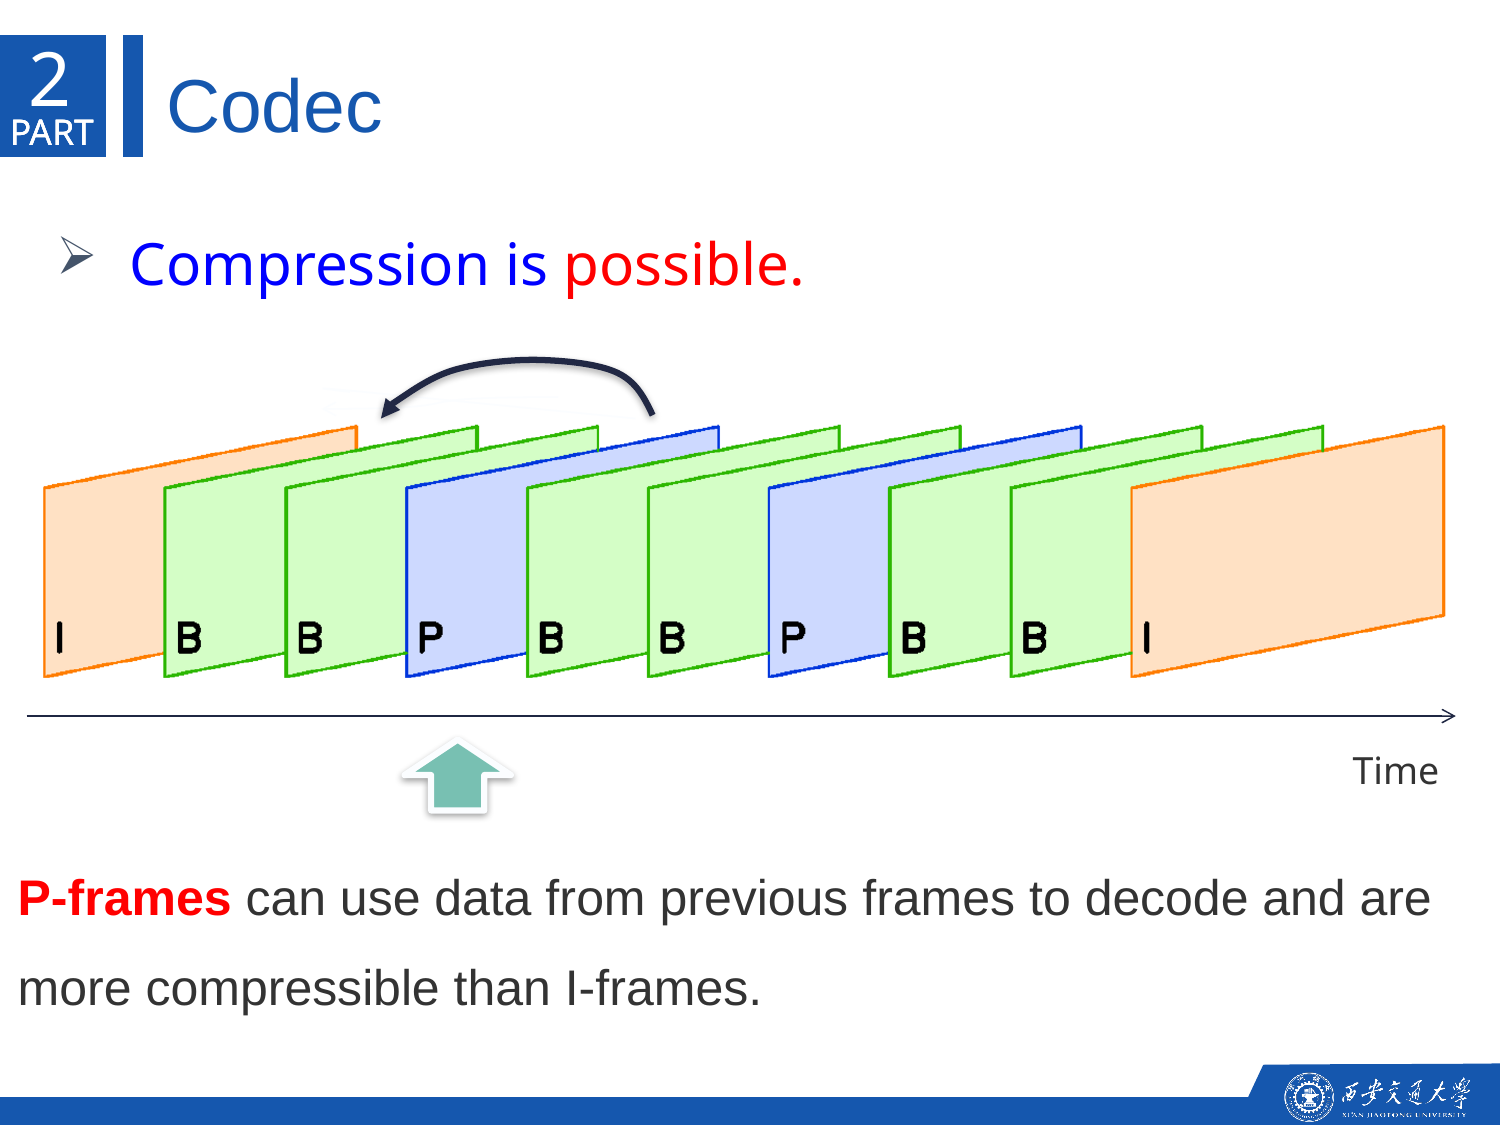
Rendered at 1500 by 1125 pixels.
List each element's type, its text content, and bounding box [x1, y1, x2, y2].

text_box 2 [14, 23, 87, 109]
text_box [122, 34, 144, 158]
text_box [0, 34, 107, 158]
text_box Time [1338, 739, 1455, 800]
text_box PART [9, 109, 95, 153]
text_box Compression is possible. [41, 184, 1447, 385]
picture [7, 385, 1487, 698]
text_box [420, 359, 635, 385]
text_box P‑frames can use data from previous frames to decode and are more compressible than I‑frames. [2, 827, 1492, 1023]
text_box [404, 739, 511, 811]
text_box Codec [151, 50, 398, 156]
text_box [321, 397, 558, 409]
